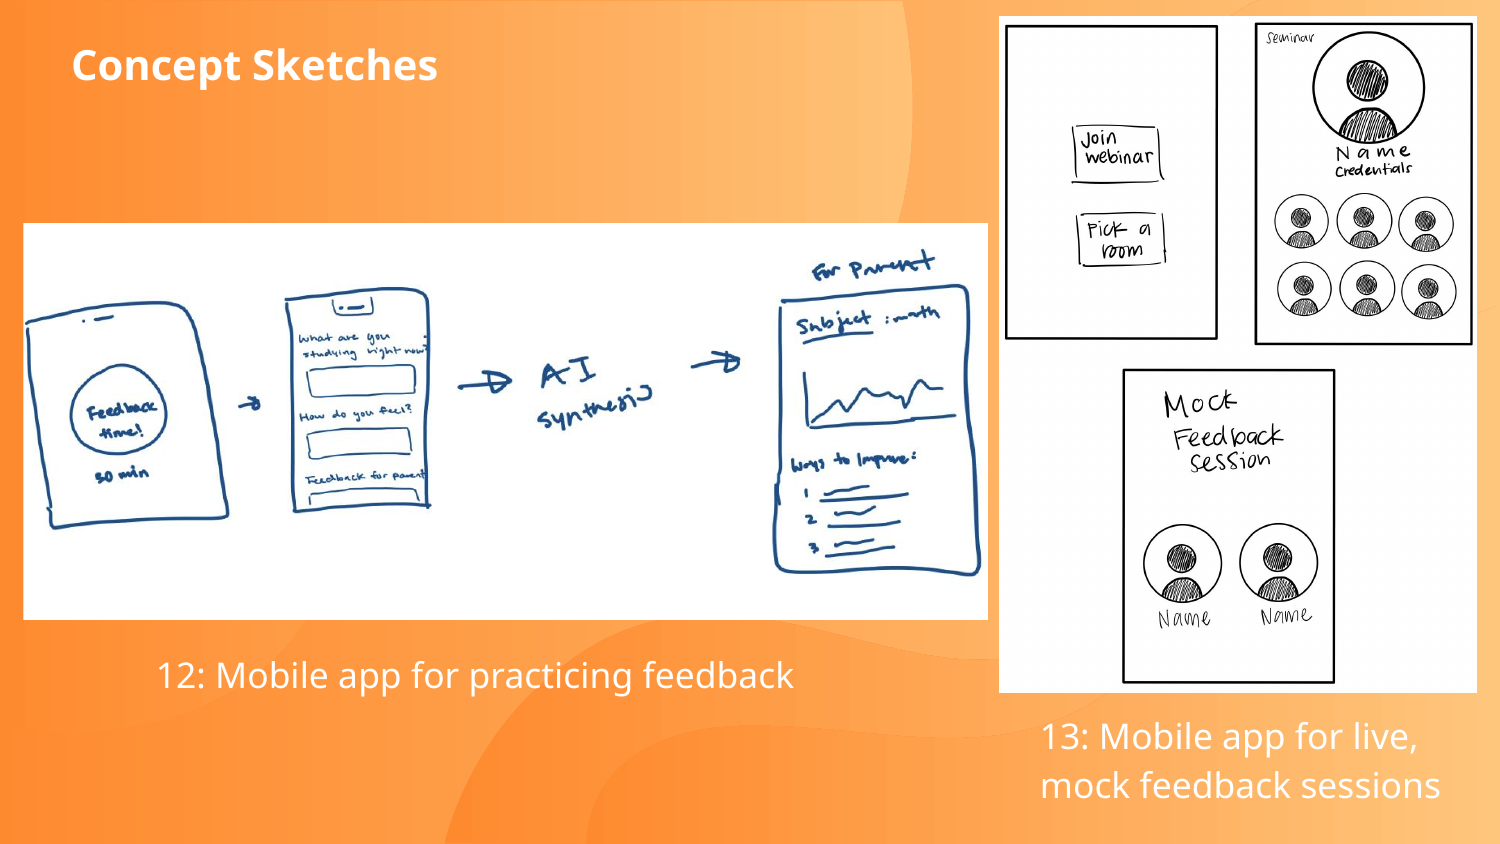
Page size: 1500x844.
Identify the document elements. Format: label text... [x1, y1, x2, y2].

picture [999, 16, 1477, 694]
text_box 13: Mobile app for live, mock feedback sessions [1024, 692, 1500, 821]
picture [23, 223, 989, 620]
title Concept Sketches [55, 23, 994, 118]
title Participants [199, 711, 203, 844]
text_box 12: Mobile app for practicing feedback [140, 632, 871, 711]
